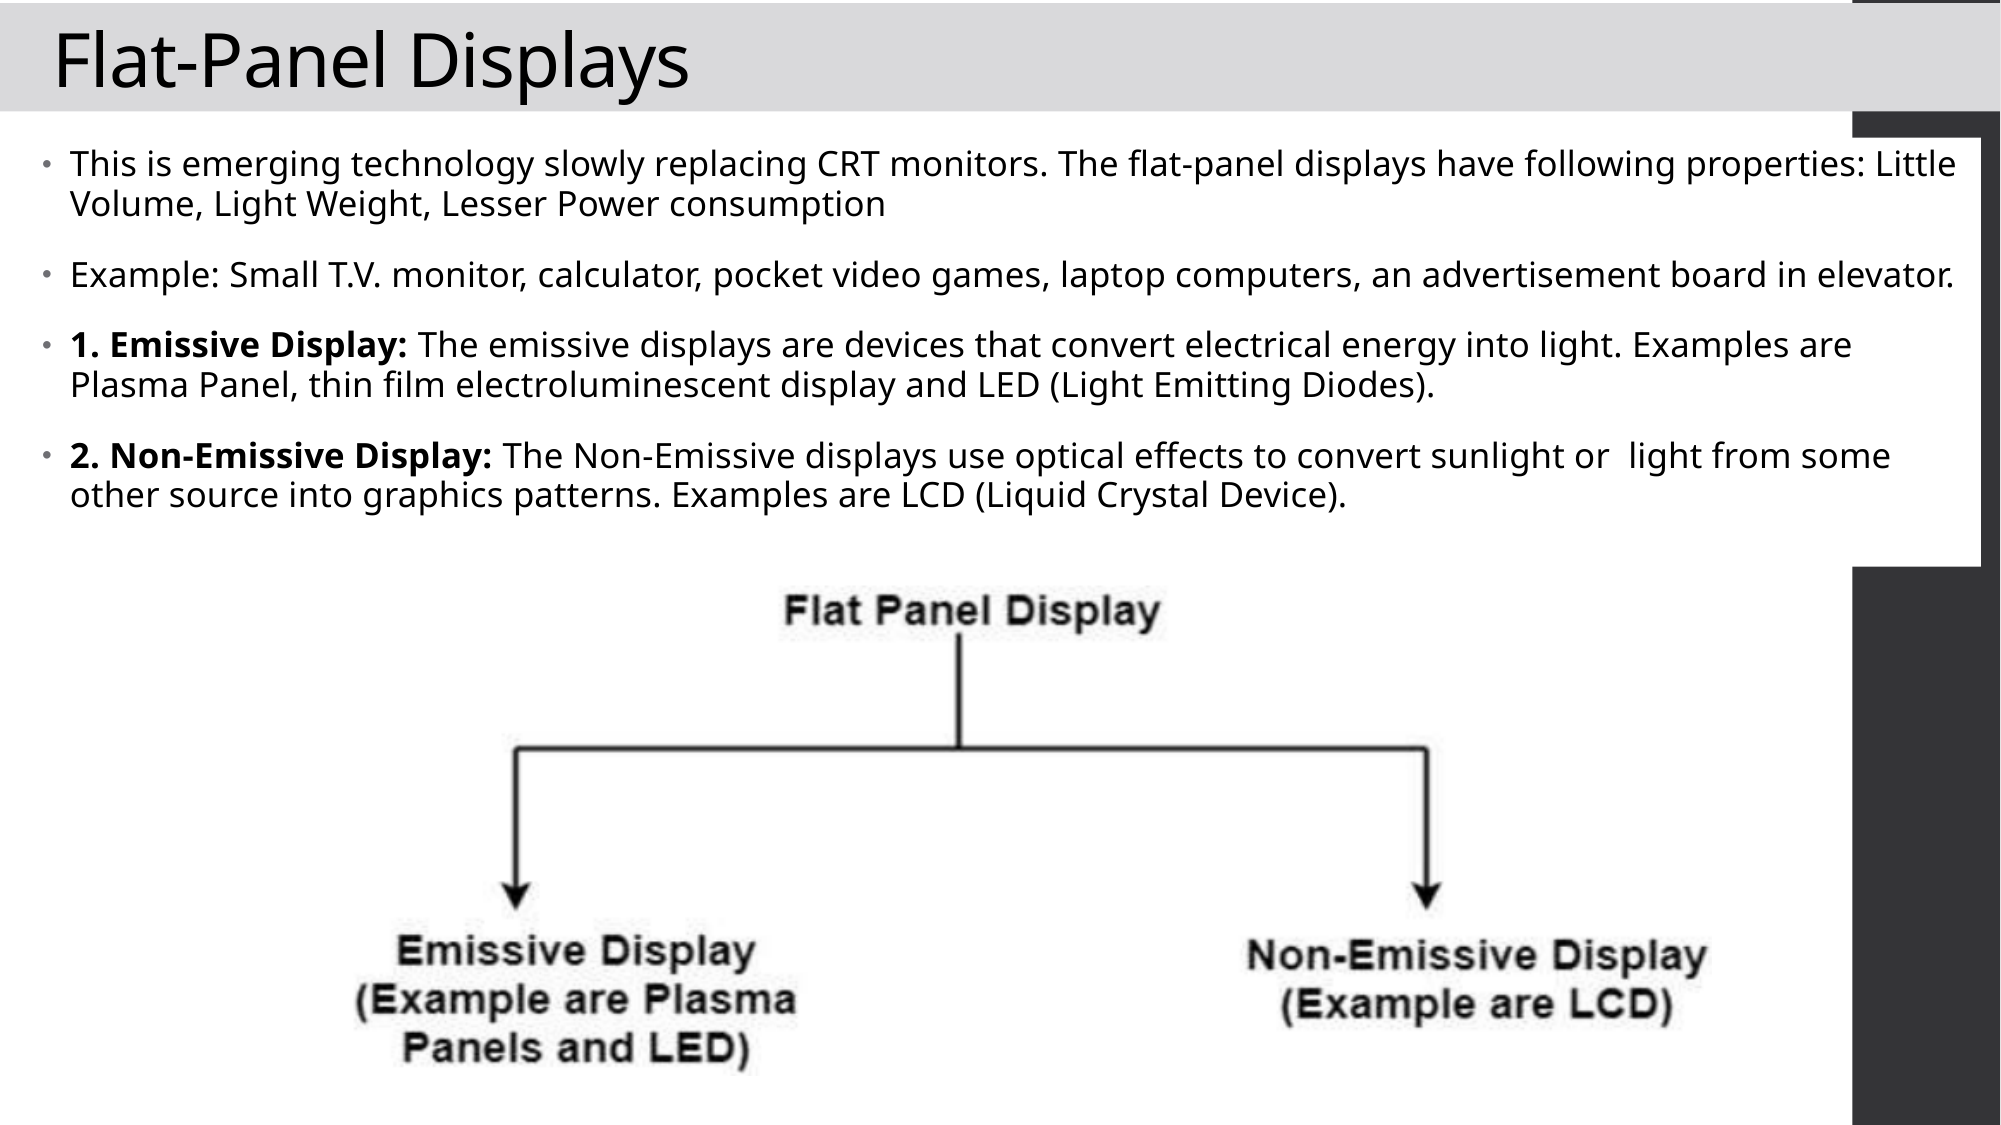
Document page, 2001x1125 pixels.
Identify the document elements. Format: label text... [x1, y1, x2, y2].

list This is emerging technology slowly replacing CRT monitors. The flat-panel displays have following properties: Little Volume, Light Weight, Lesser Power consumption Example: Small T.V. monitor, calculator, pocket video games, laptop computers, an advertisement board in elevator. 1. Emissive Display: The emissive displays are devices that convert electrical energy into light. Examples are Plasma Panel, thin film electroluminescent display and LED (Light Emitting Diodes). 2. Non-Emissive Display: The Non-Emissive displays use optical effects to convert sunlight or light from some other source into graphics patterns. Examples are LCD (Liquid Crystal Device). [27, 137, 1981, 567]
title Flat-Panel Displays [0, 3, 2000, 112]
picture [341, 578, 1713, 1077]
